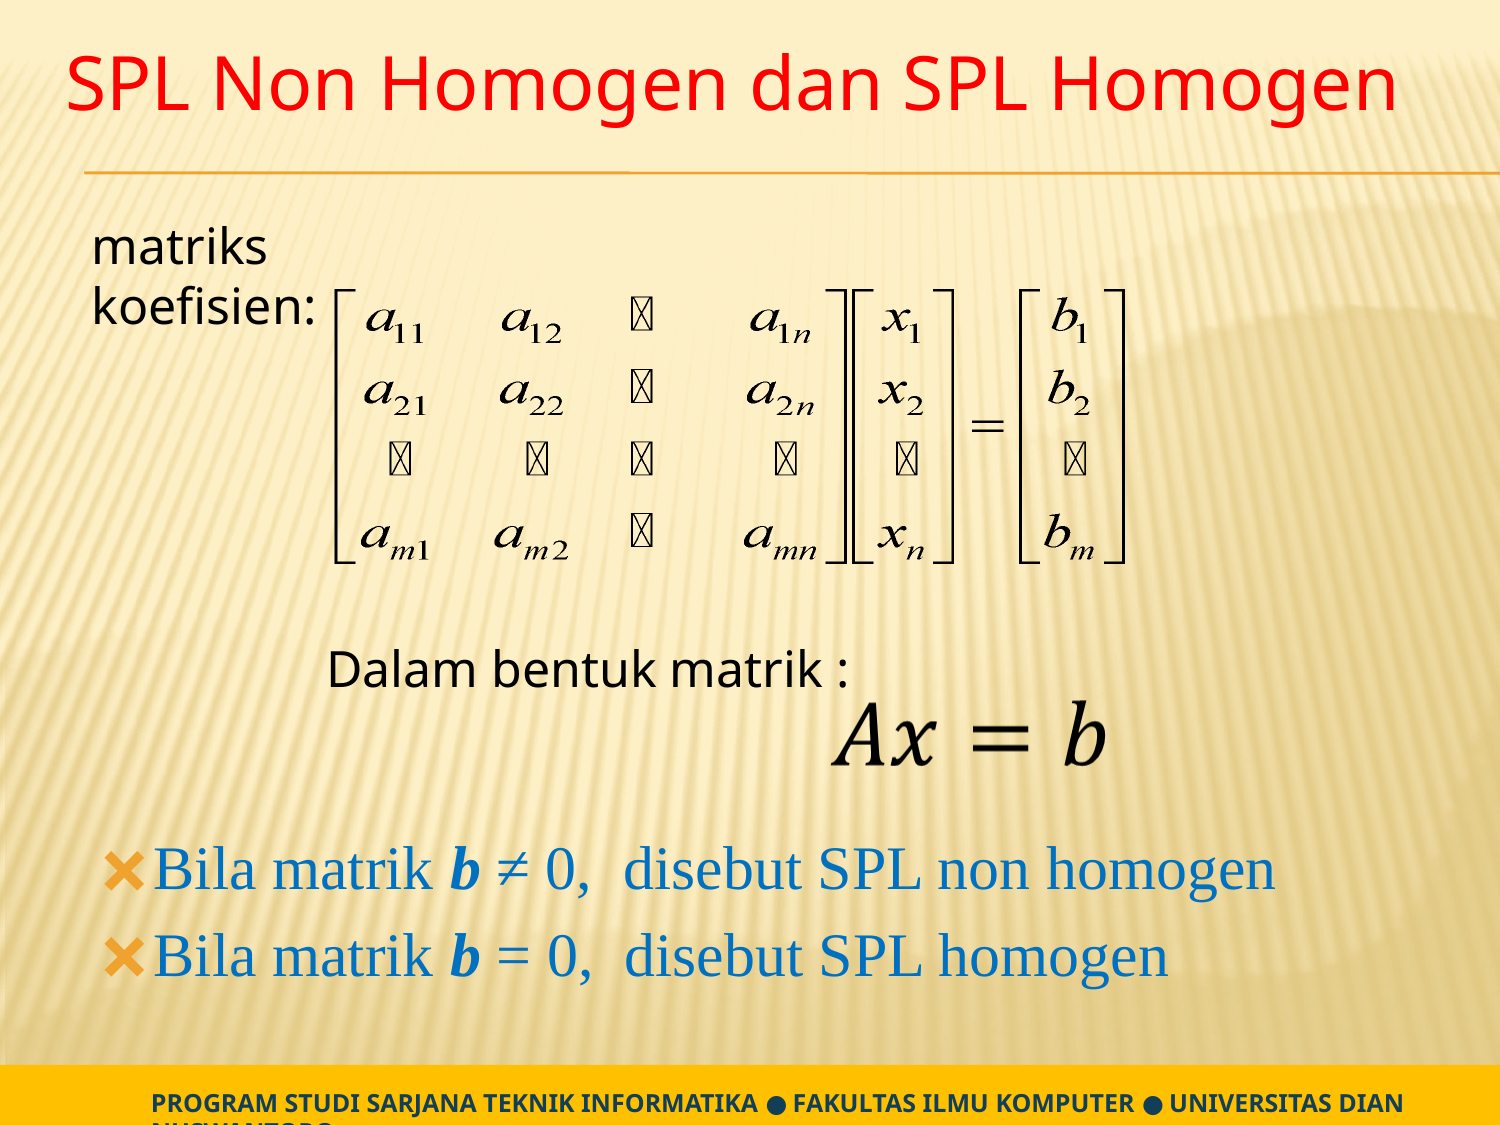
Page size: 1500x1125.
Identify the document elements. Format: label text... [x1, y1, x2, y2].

list Bila matrik b ≠ 0, disebut SPL non homogen Bila matrik b = 0, disebut SPL homogen [86, 820, 1500, 998]
text_box PROGRAM STUDI SARJANA TEKNIK INFORMATIKA ● FAKULTAS ILMU KOMPUTER ● UNIVERSITAS DIAN NUSWANTORO [135, 1079, 1500, 1125]
text_box Dalam bentuk matrik : [310, 630, 904, 706]
picture [0, 0, 1500, 1064]
text_box [803, 668, 1140, 795]
text_box [0, 1064, 1500, 1125]
title SPL Non Homogen dan SPL Homogen [50, 11, 1475, 149]
text_box matriks koefisien: [76, 207, 498, 343]
